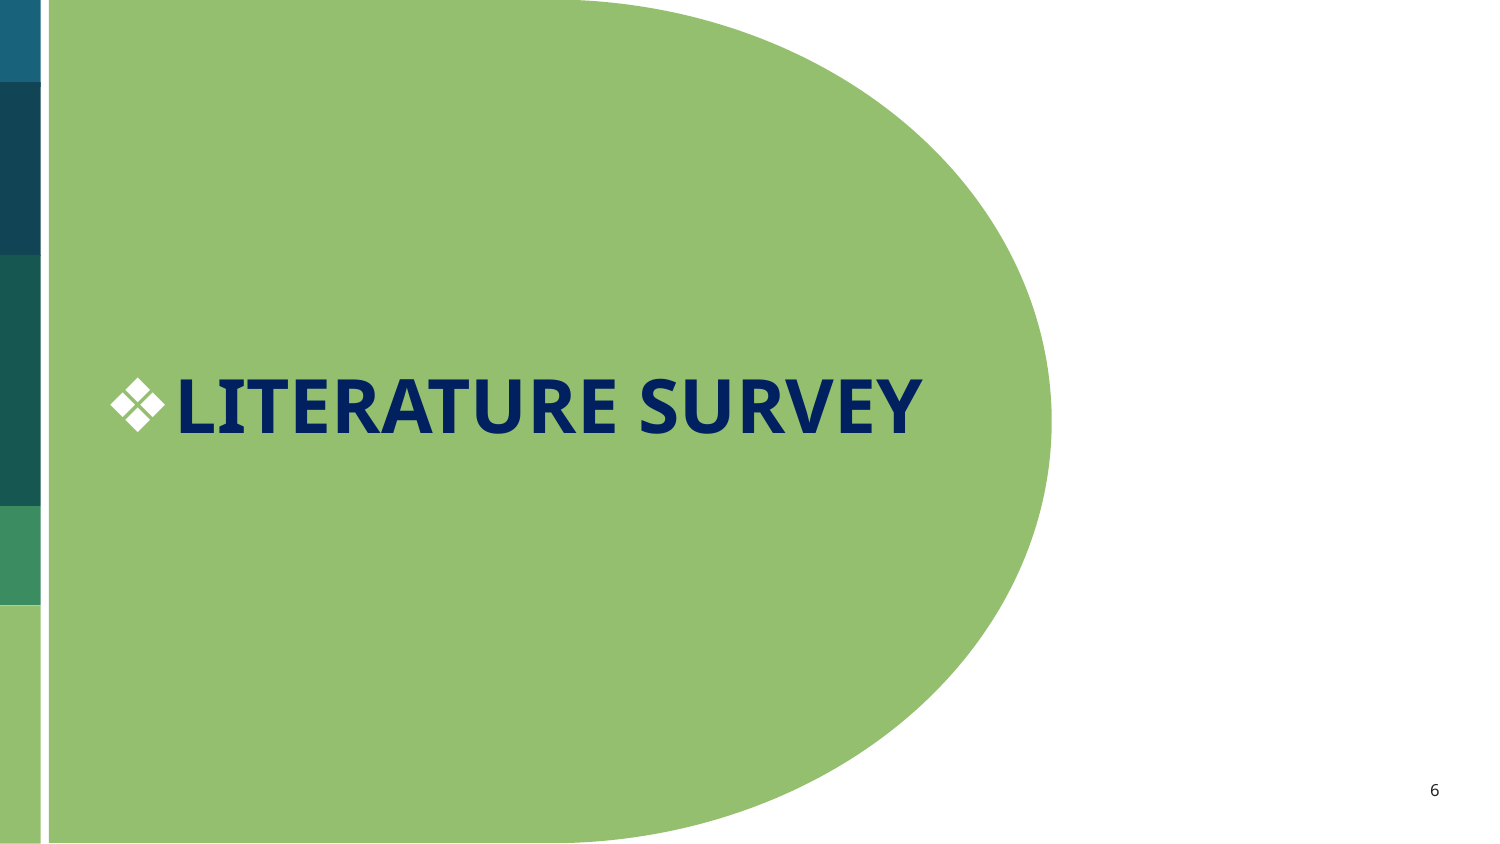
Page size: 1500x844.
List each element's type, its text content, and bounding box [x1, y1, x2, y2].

text_box LITERATURE SURVEY [20, 343, 1004, 464]
slide_number 6 [1389, 764, 1480, 830]
text_box [48, 0, 1052, 844]
